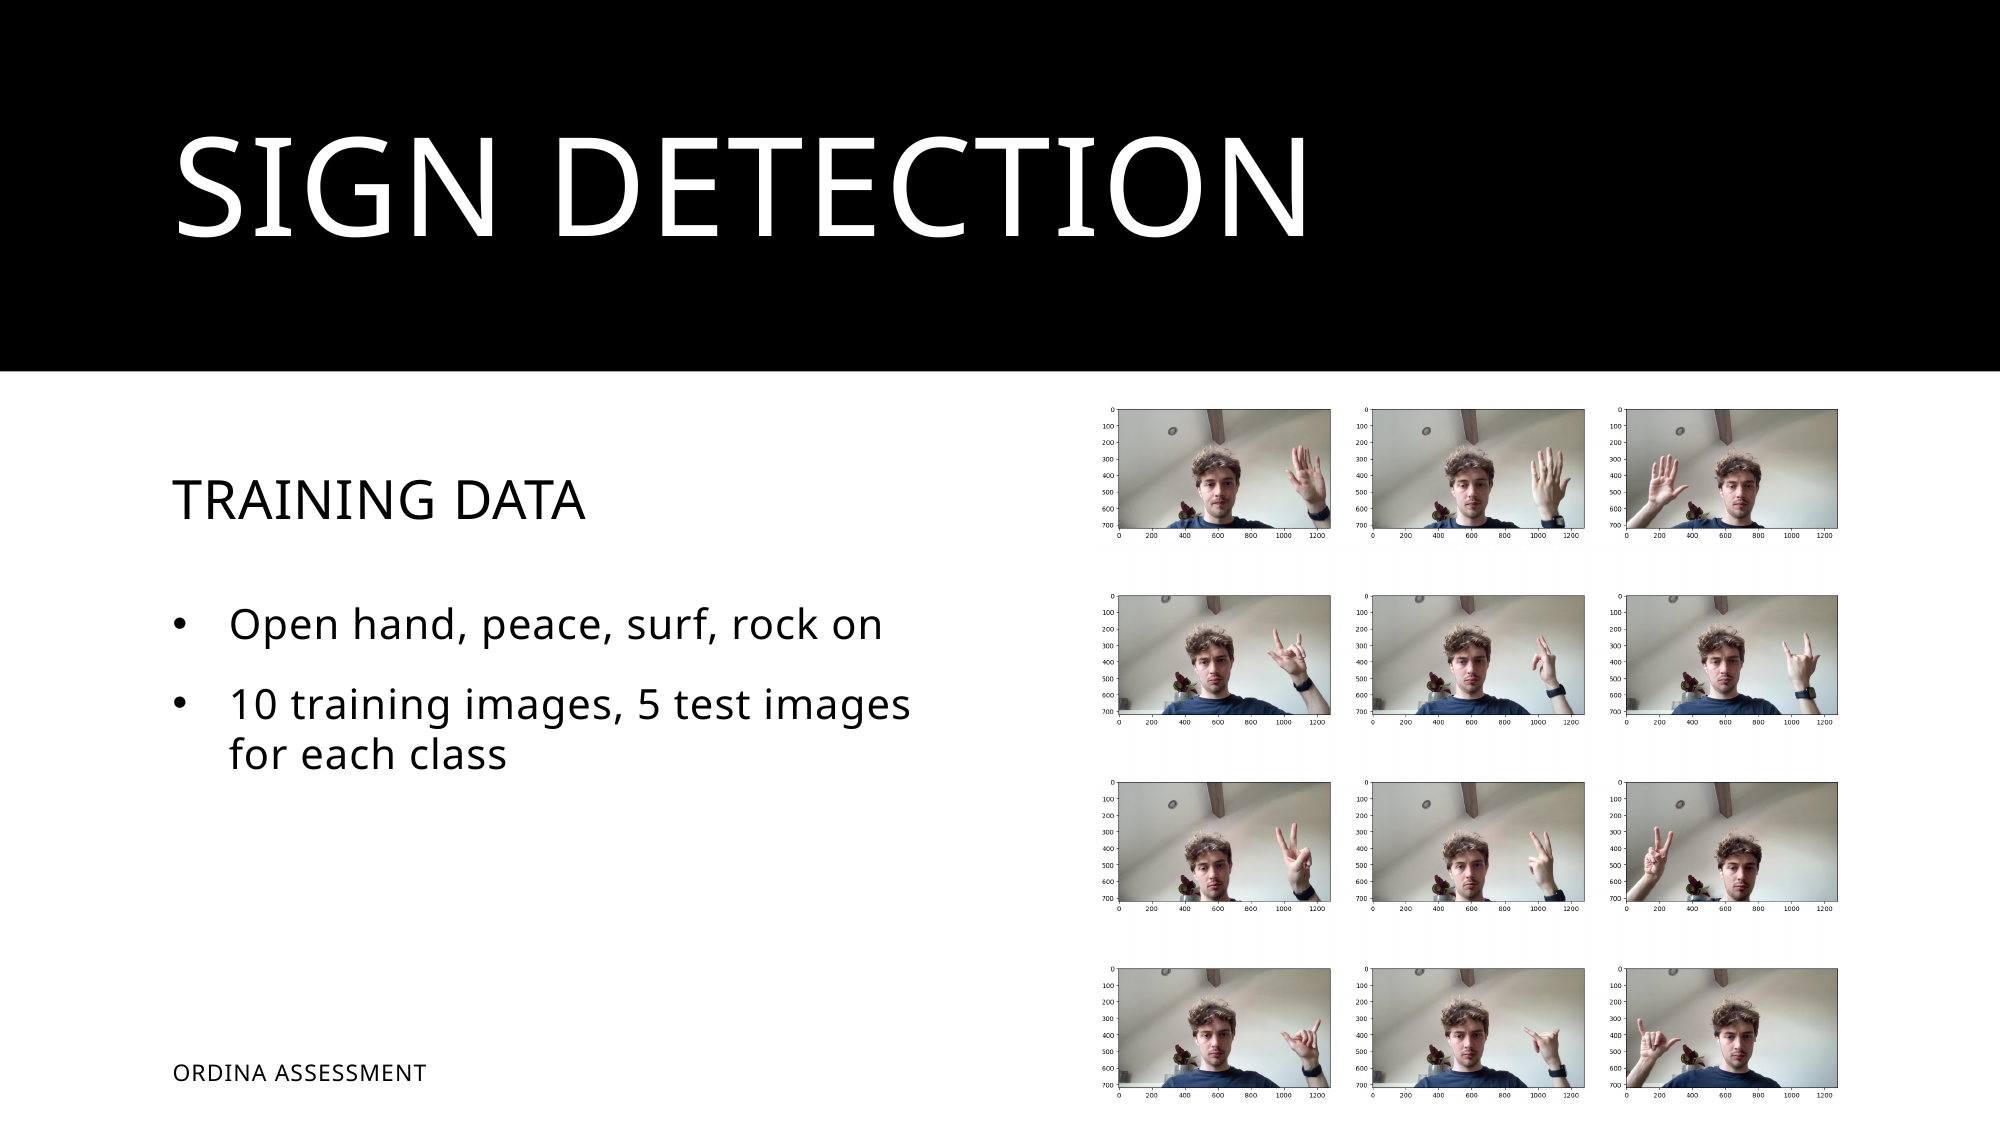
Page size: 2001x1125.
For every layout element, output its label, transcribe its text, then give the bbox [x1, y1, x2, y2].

title Sign detection [157, 52, 1842, 332]
picture [1096, 402, 1842, 1103]
list Training data [157, 424, 948, 571]
list Open hand, peace, surf, rock on 10 training images, 5 test images for each class [157, 589, 948, 1014]
footer Ordina Assessment [157, 1042, 747, 1103]
